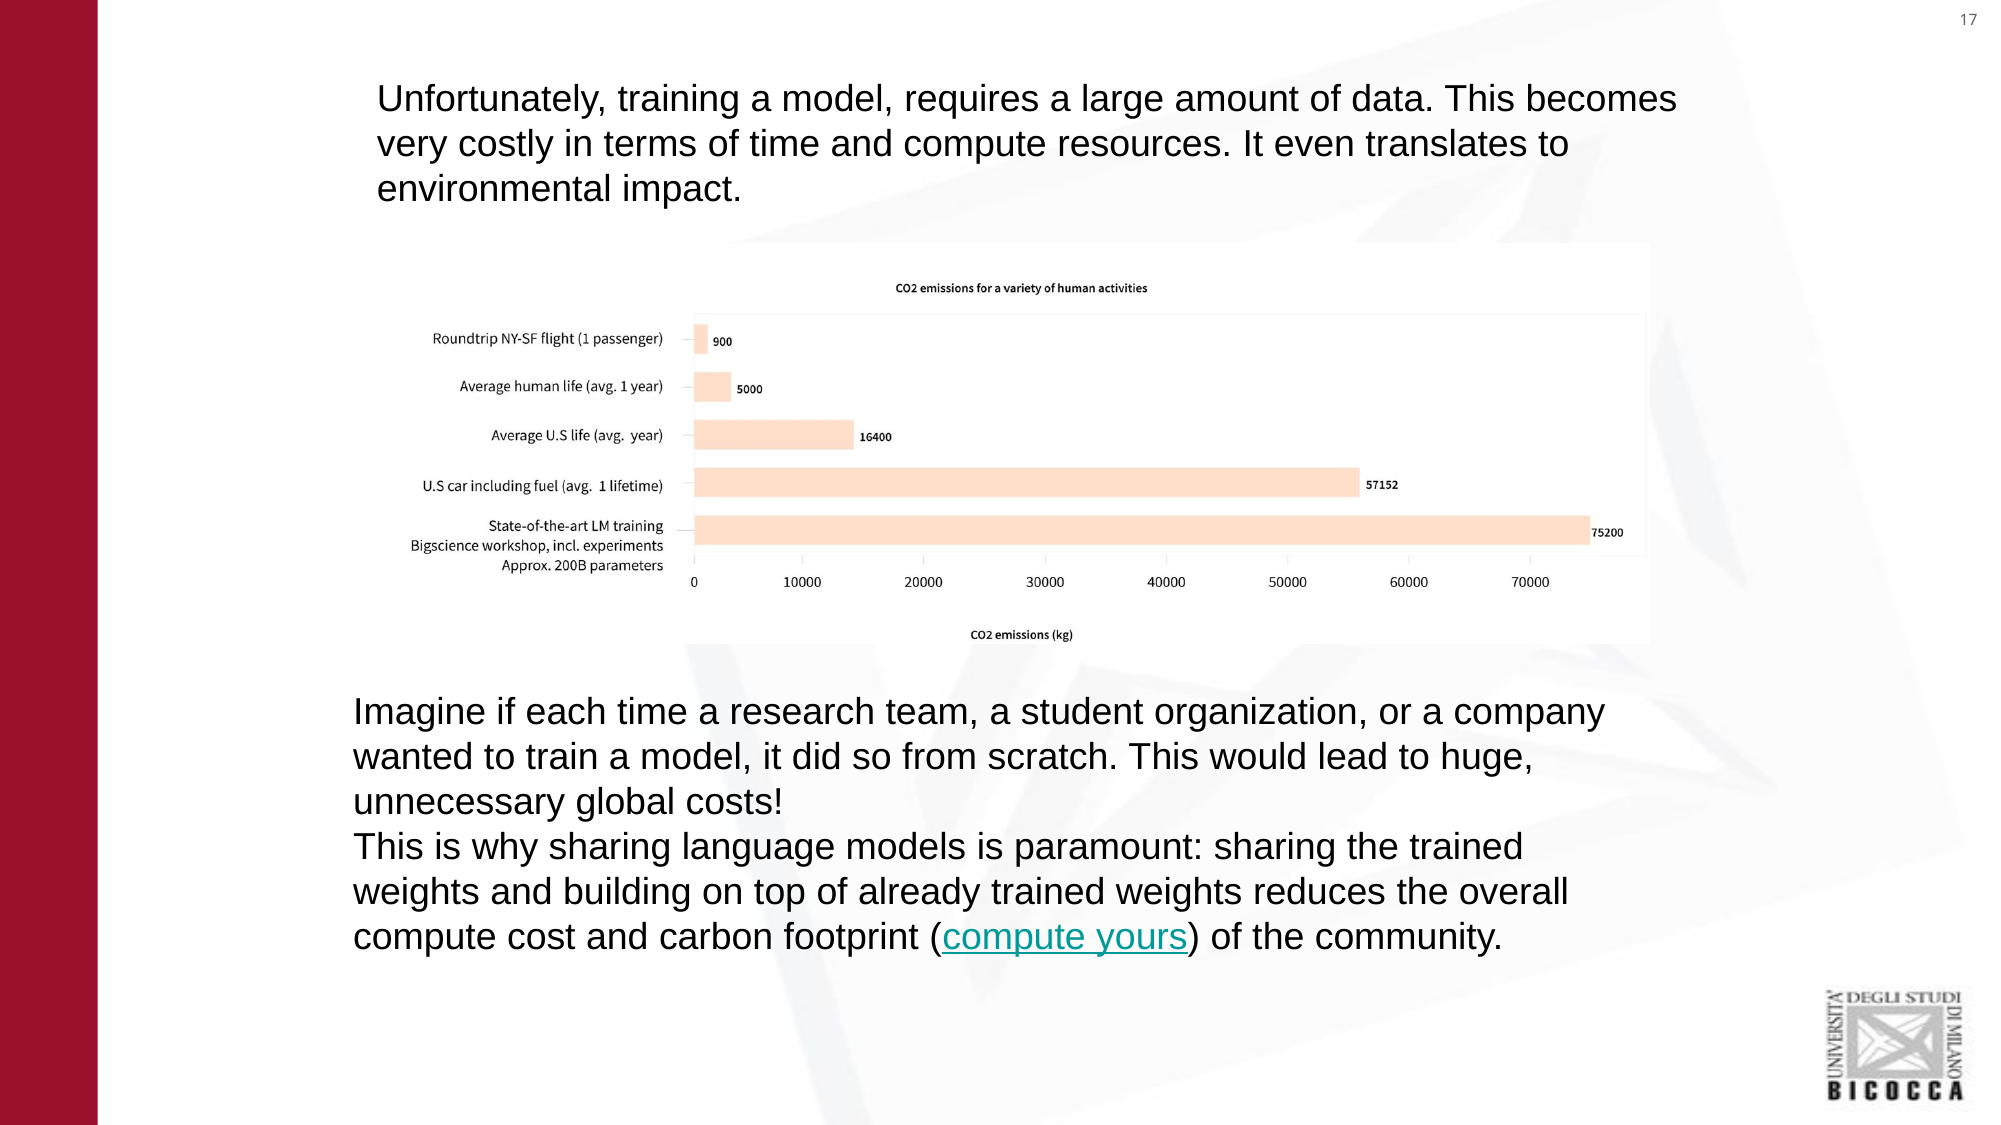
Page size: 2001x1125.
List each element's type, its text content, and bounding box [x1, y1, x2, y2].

text_box Imagine if each time a research team, a student organization, or a company wanted to train a model, it did so from scratch. This would lead to huge, unnecessary global costs! This is why sharing language models is paramount: sharing the trained weights and building on top of already trained weights reduces the overall compute cost and carbon footprint (compute yours) of the community. [338, 679, 1638, 1010]
text_box Unfortunately, training a model, requires a large amount of data. This becomes very costly in terms of time and compute resources. It even translates to environmental impact. [362, 66, 1721, 217]
picture [98, 0, 2001, 1125]
